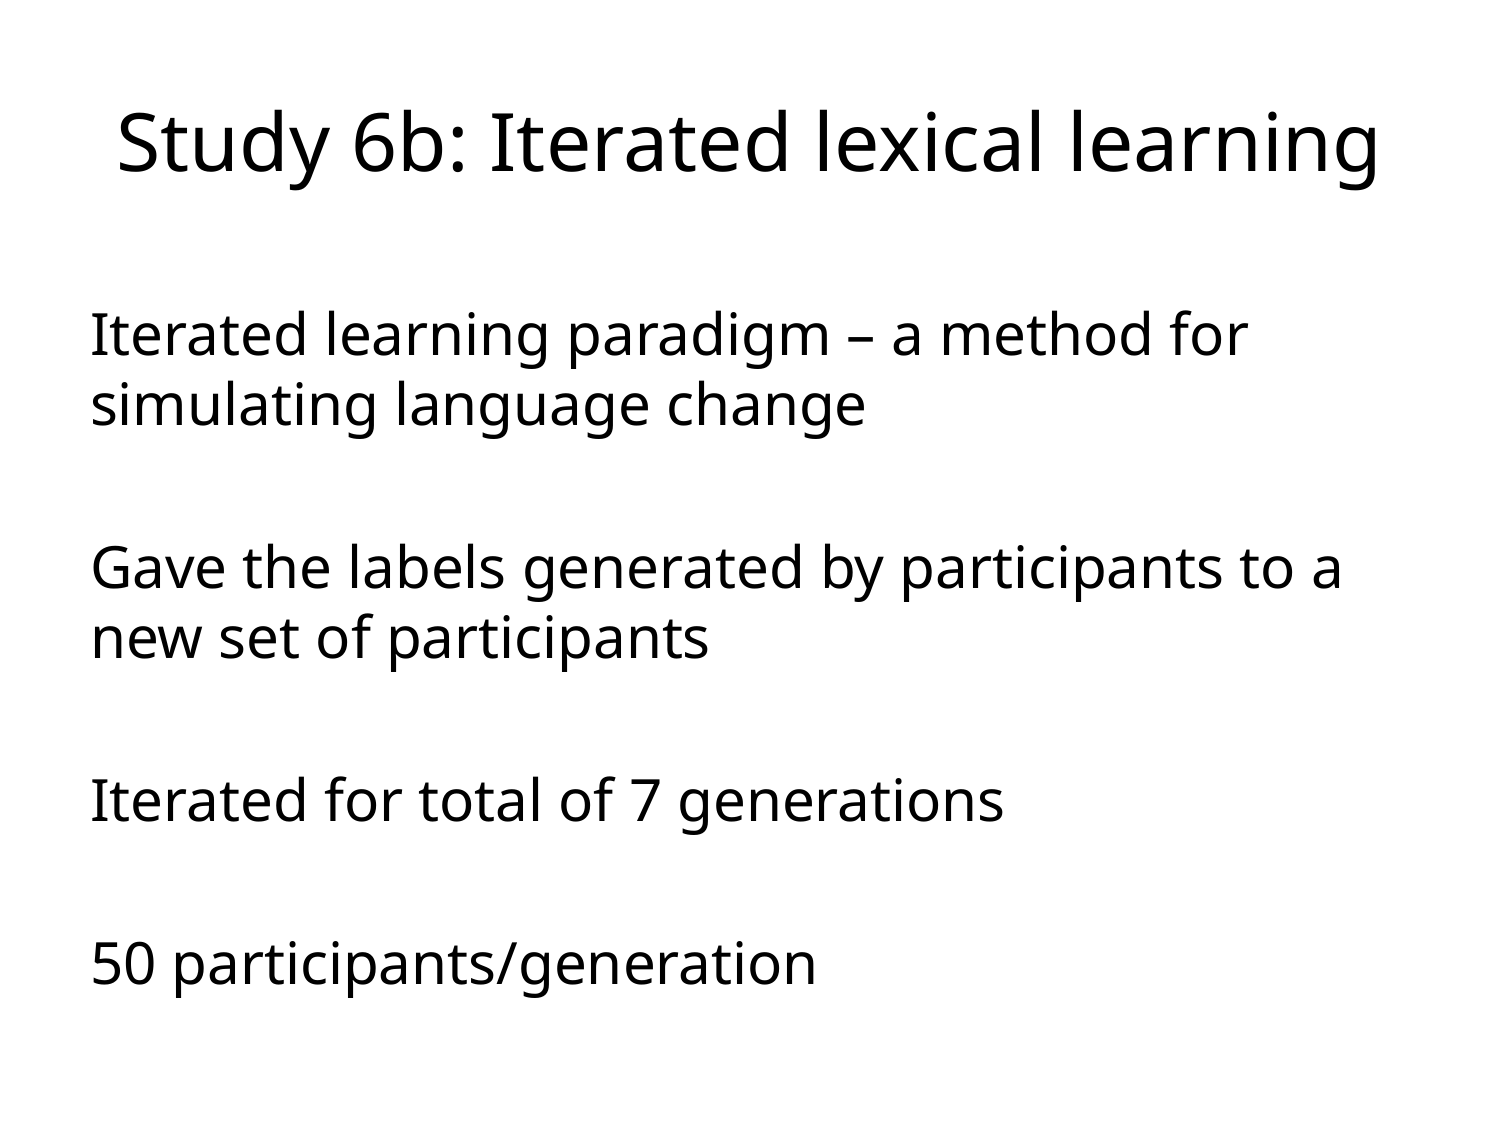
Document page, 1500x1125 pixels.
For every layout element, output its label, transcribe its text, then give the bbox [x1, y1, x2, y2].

title Study 6b: Iterated lexical learning [75, 45, 1425, 233]
list Iterated learning paradigm – a method for simulating language change Gave the labels generated by participants to a new set of participants Iterated for total of 7 generations 50 participants/generation [75, 289, 1425, 1074]
